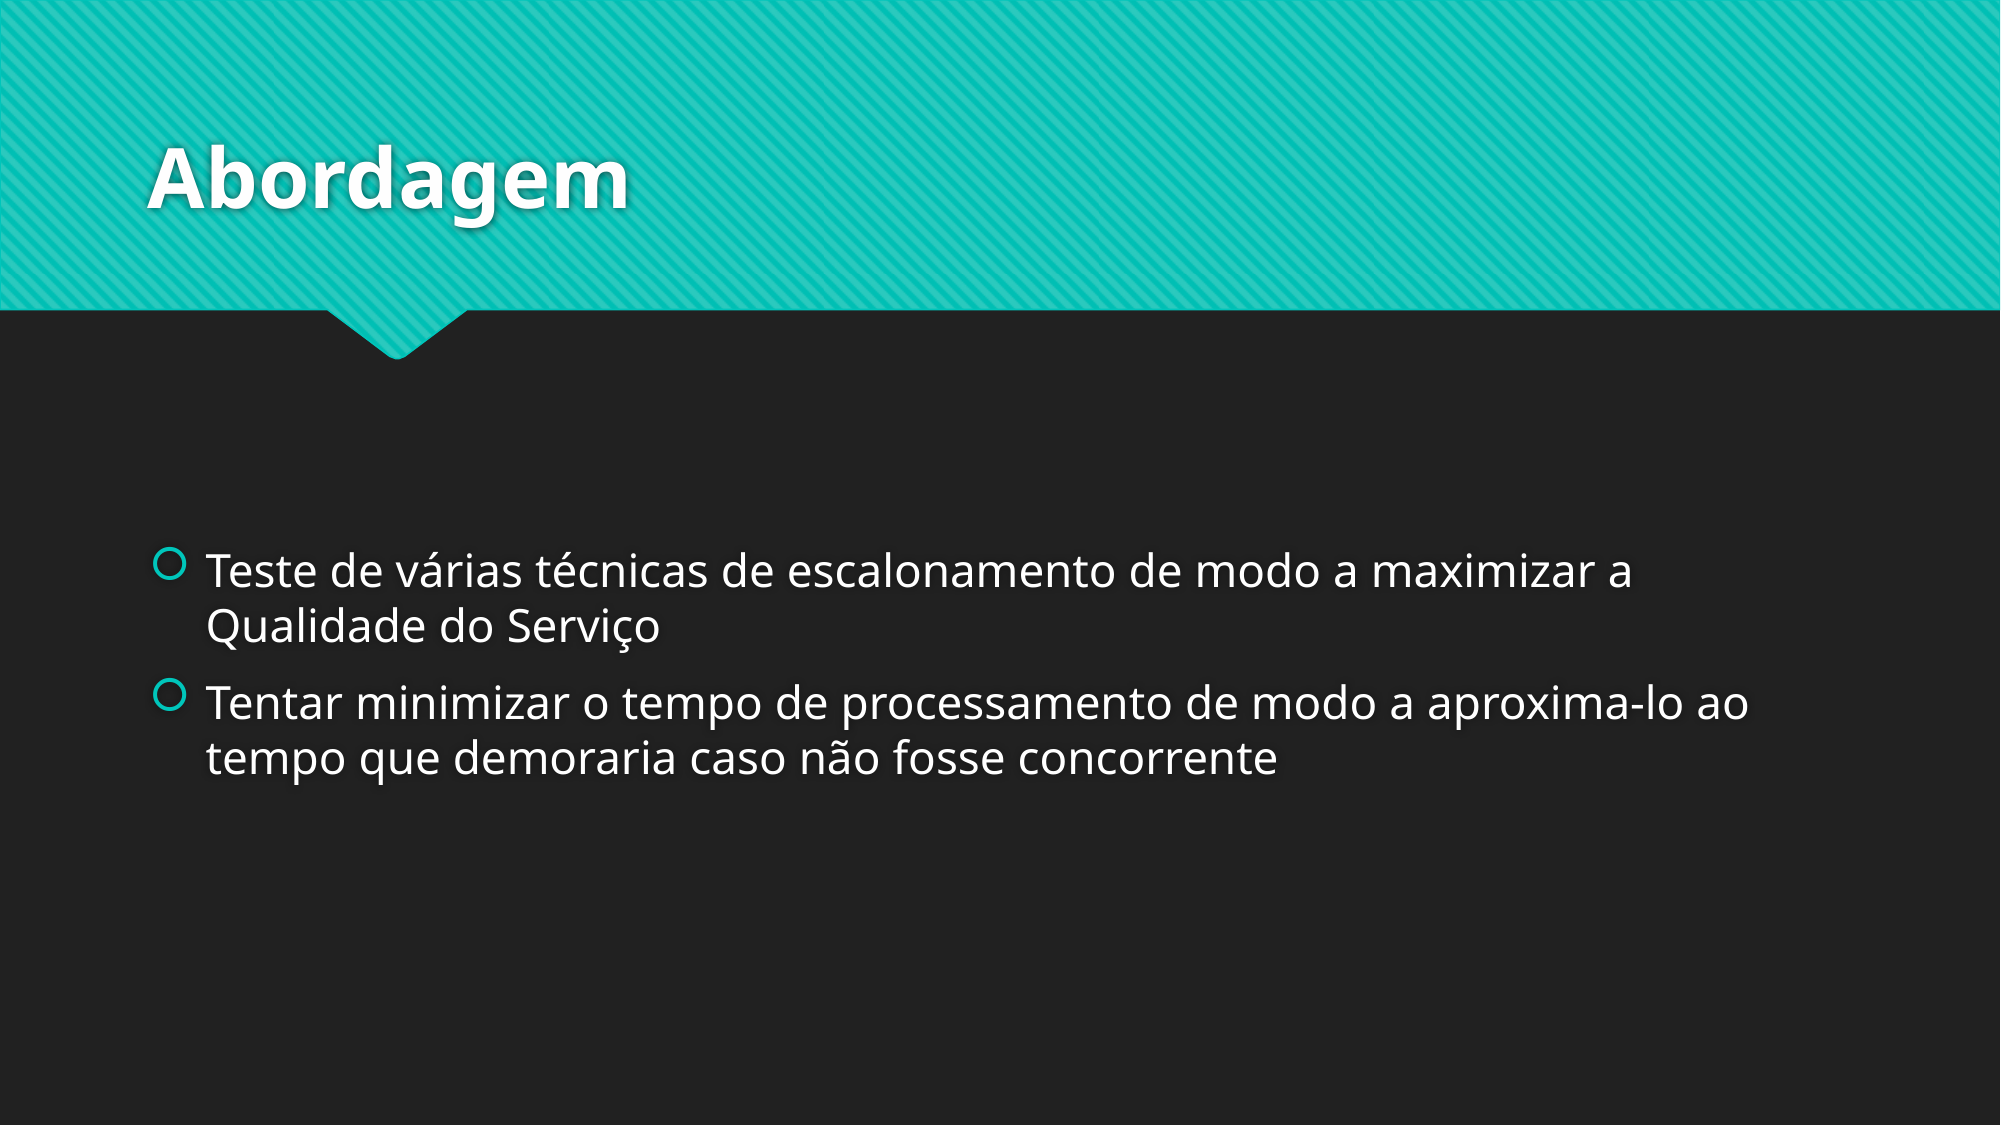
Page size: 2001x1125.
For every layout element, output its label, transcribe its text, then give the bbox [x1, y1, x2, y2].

list Teste de várias técnicas de escalonamento de modo a maximizar a Qualidade do Serviço Tentar minimizar o tempo de processamento de modo a aproxima-lo ao tempo que demoraria caso não fosse concorrente [134, 364, 1866, 962]
title Abordagem [132, 73, 1868, 233]
